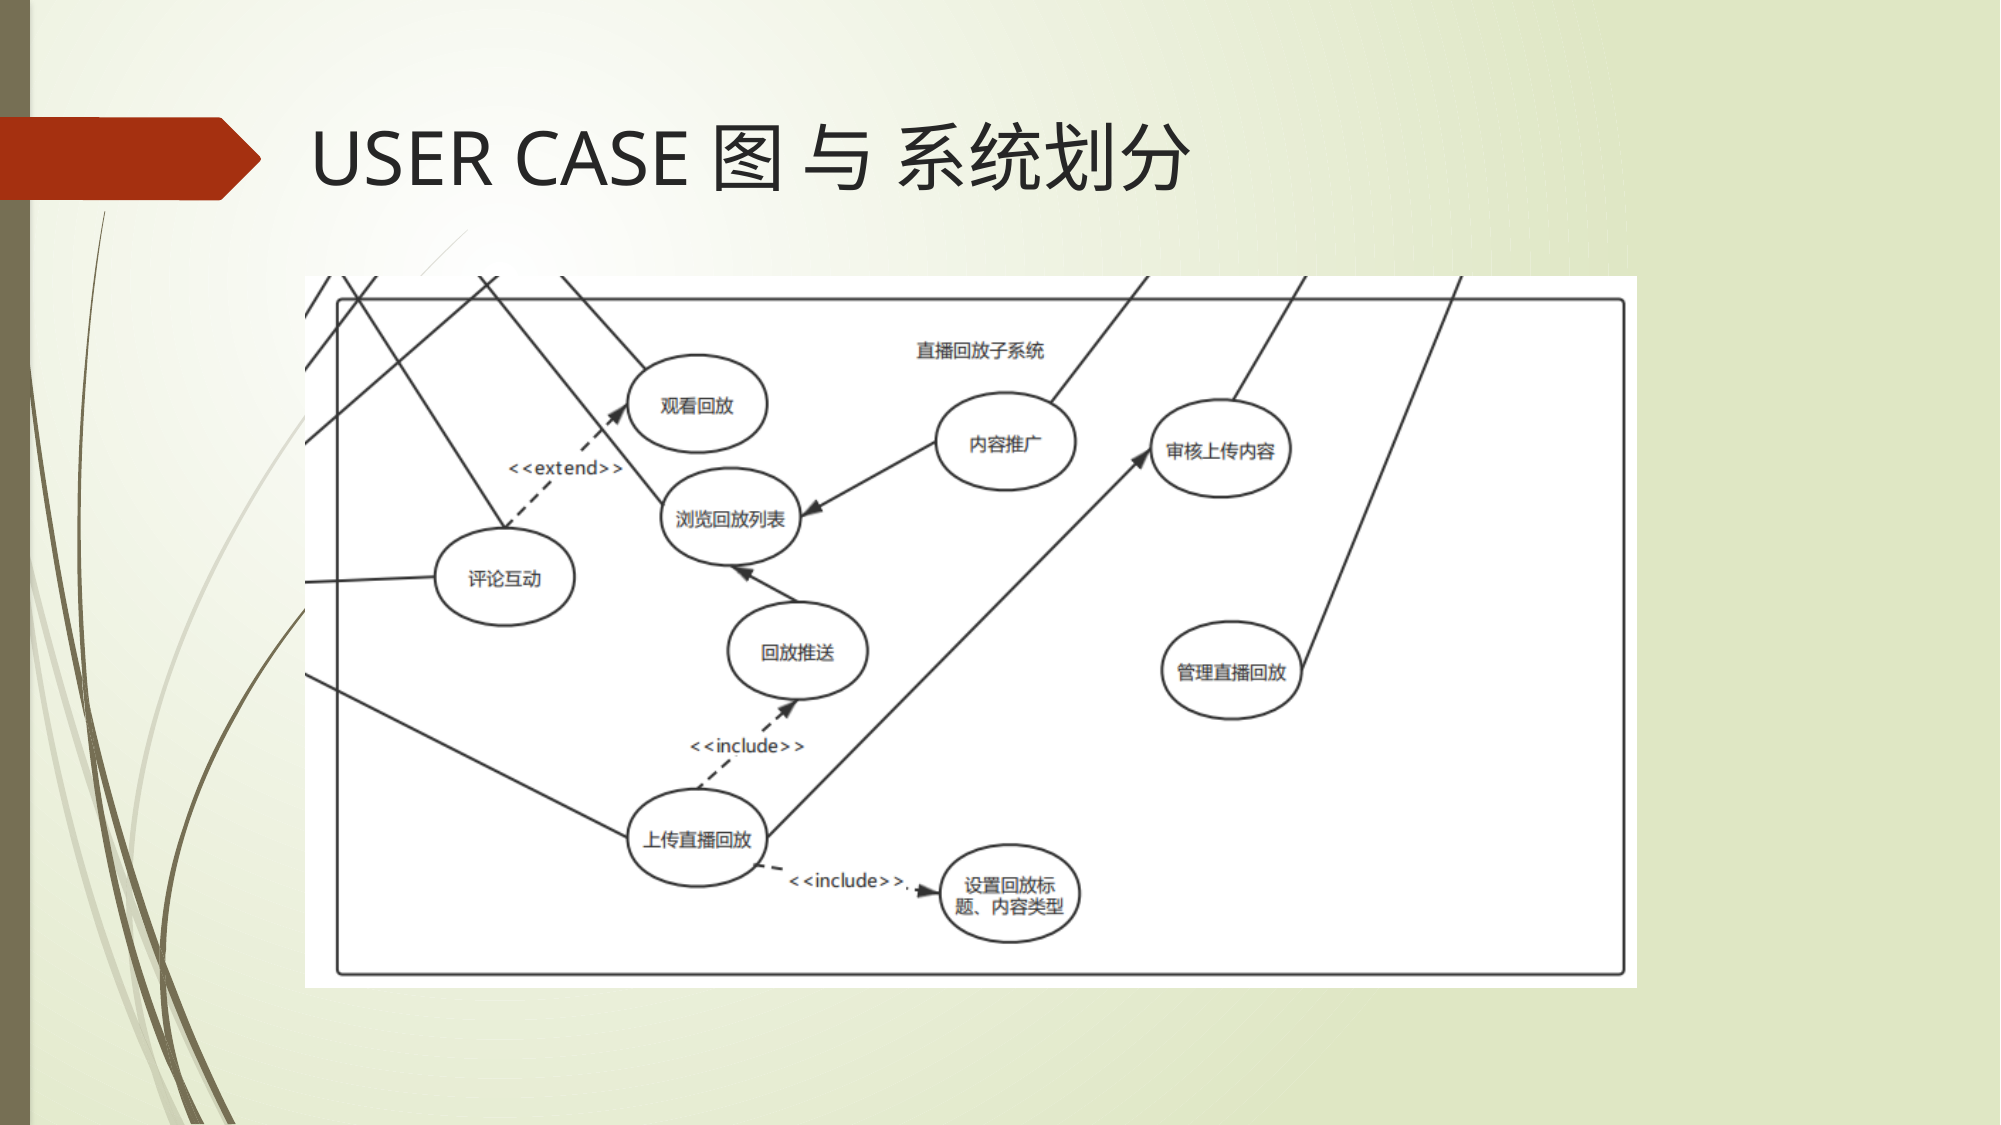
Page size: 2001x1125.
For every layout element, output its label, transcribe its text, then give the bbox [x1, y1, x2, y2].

title USER CASE图 与 系统划分 [294, 102, 1888, 313]
picture [304, 276, 1637, 989]
